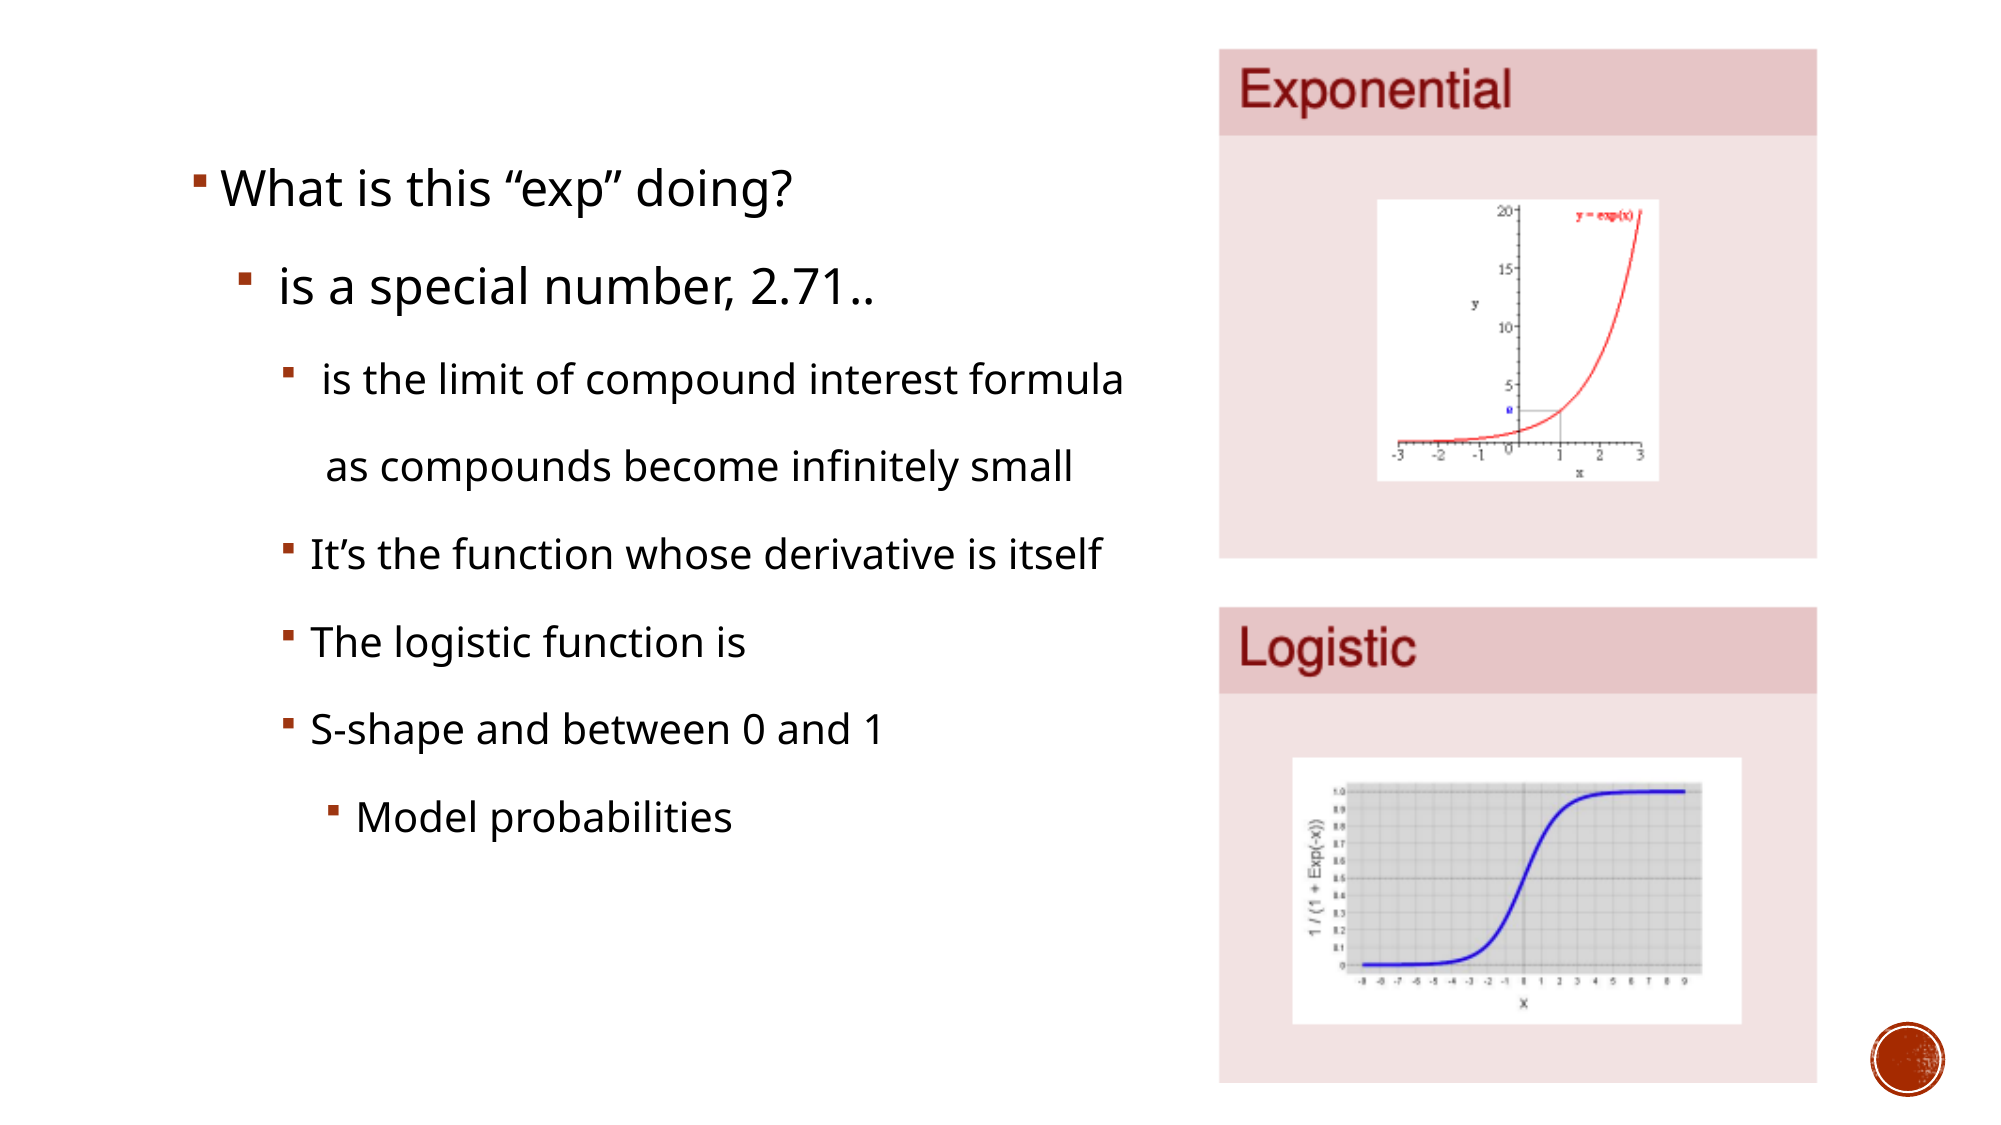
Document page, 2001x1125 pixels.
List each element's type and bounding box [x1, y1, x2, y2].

picture [1214, 42, 1825, 1083]
